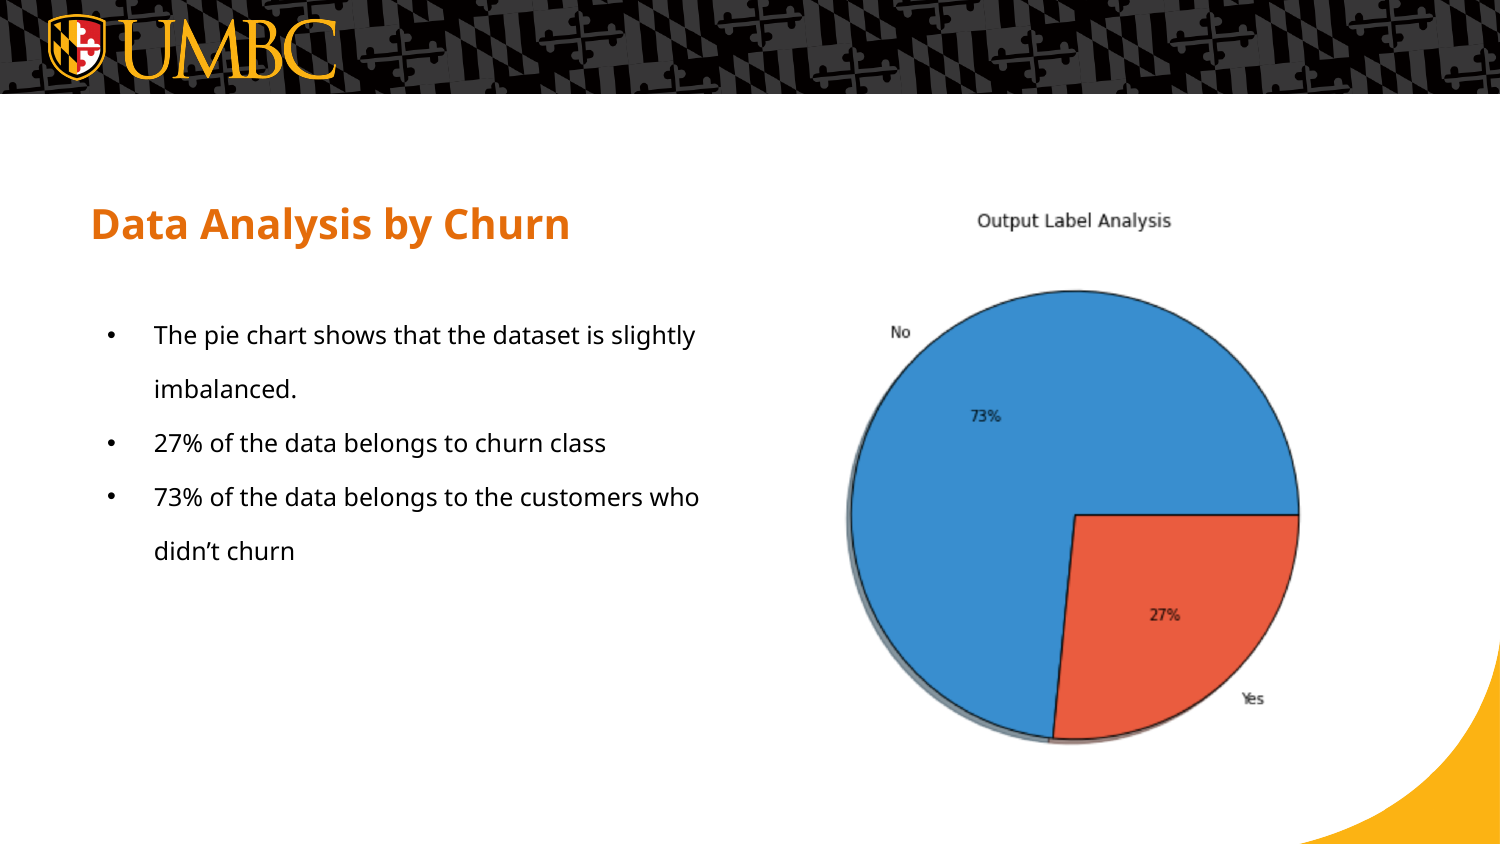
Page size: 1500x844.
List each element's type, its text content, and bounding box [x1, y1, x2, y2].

list The pie chart shows that the dataset is slightly imbalanced. 27% of the data belongs to churn class 73% of the data belongs to the customers who didn’t churn [92, 288, 772, 469]
picture [788, 204, 1500, 844]
picture [0, 0, 1500, 94]
title Data Analysis by Churn [75, 170, 1425, 276]
